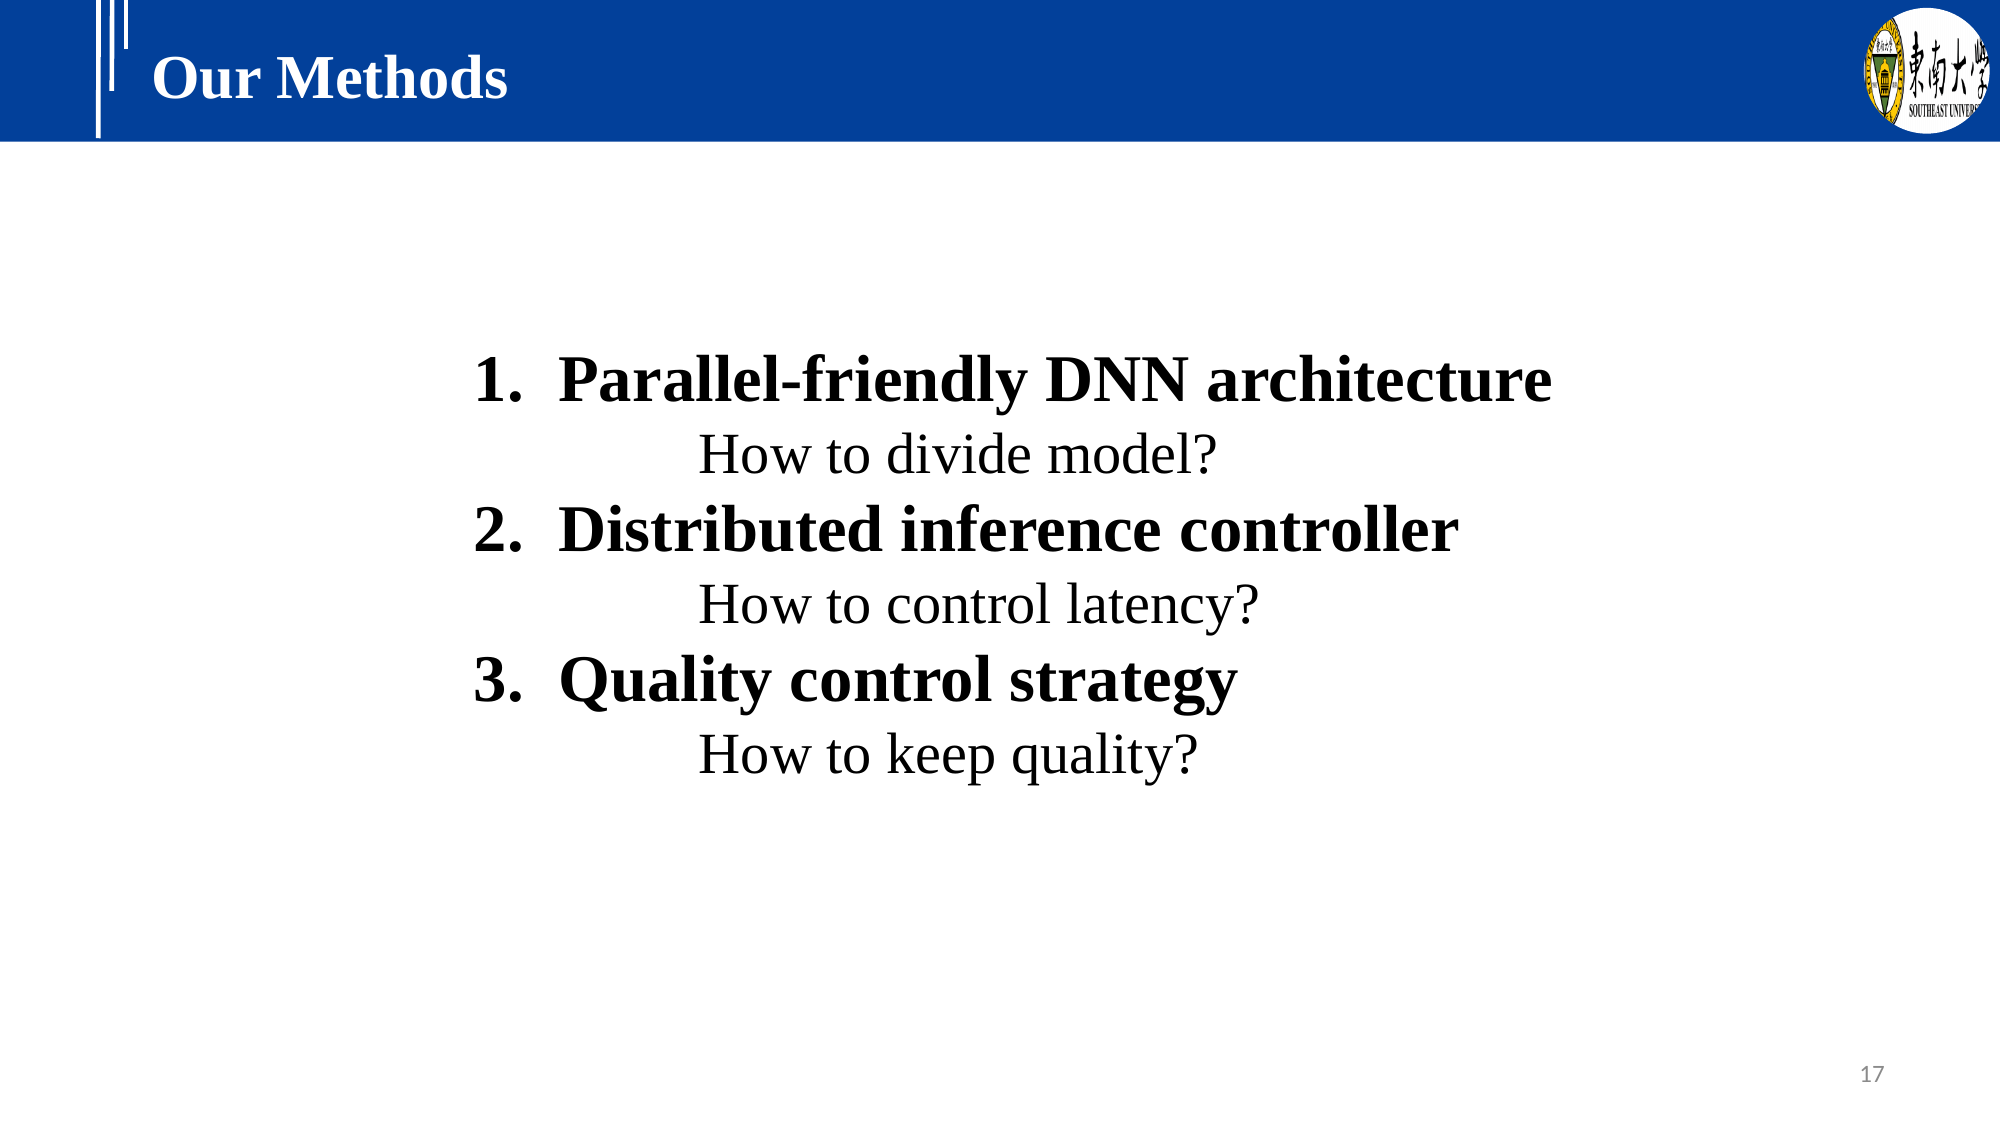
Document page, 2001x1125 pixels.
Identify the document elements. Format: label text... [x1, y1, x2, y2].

picture [1881, 7, 1990, 134]
title Our Methods [136, 27, 1960, 121]
text_box Parallel-friendly DNN architecture How to divide model? Distributed inference controller How to control latency? Quality control strategy How to keep quality? [459, 327, 1637, 793]
slide_number 17 [1433, 1042, 1900, 1103]
